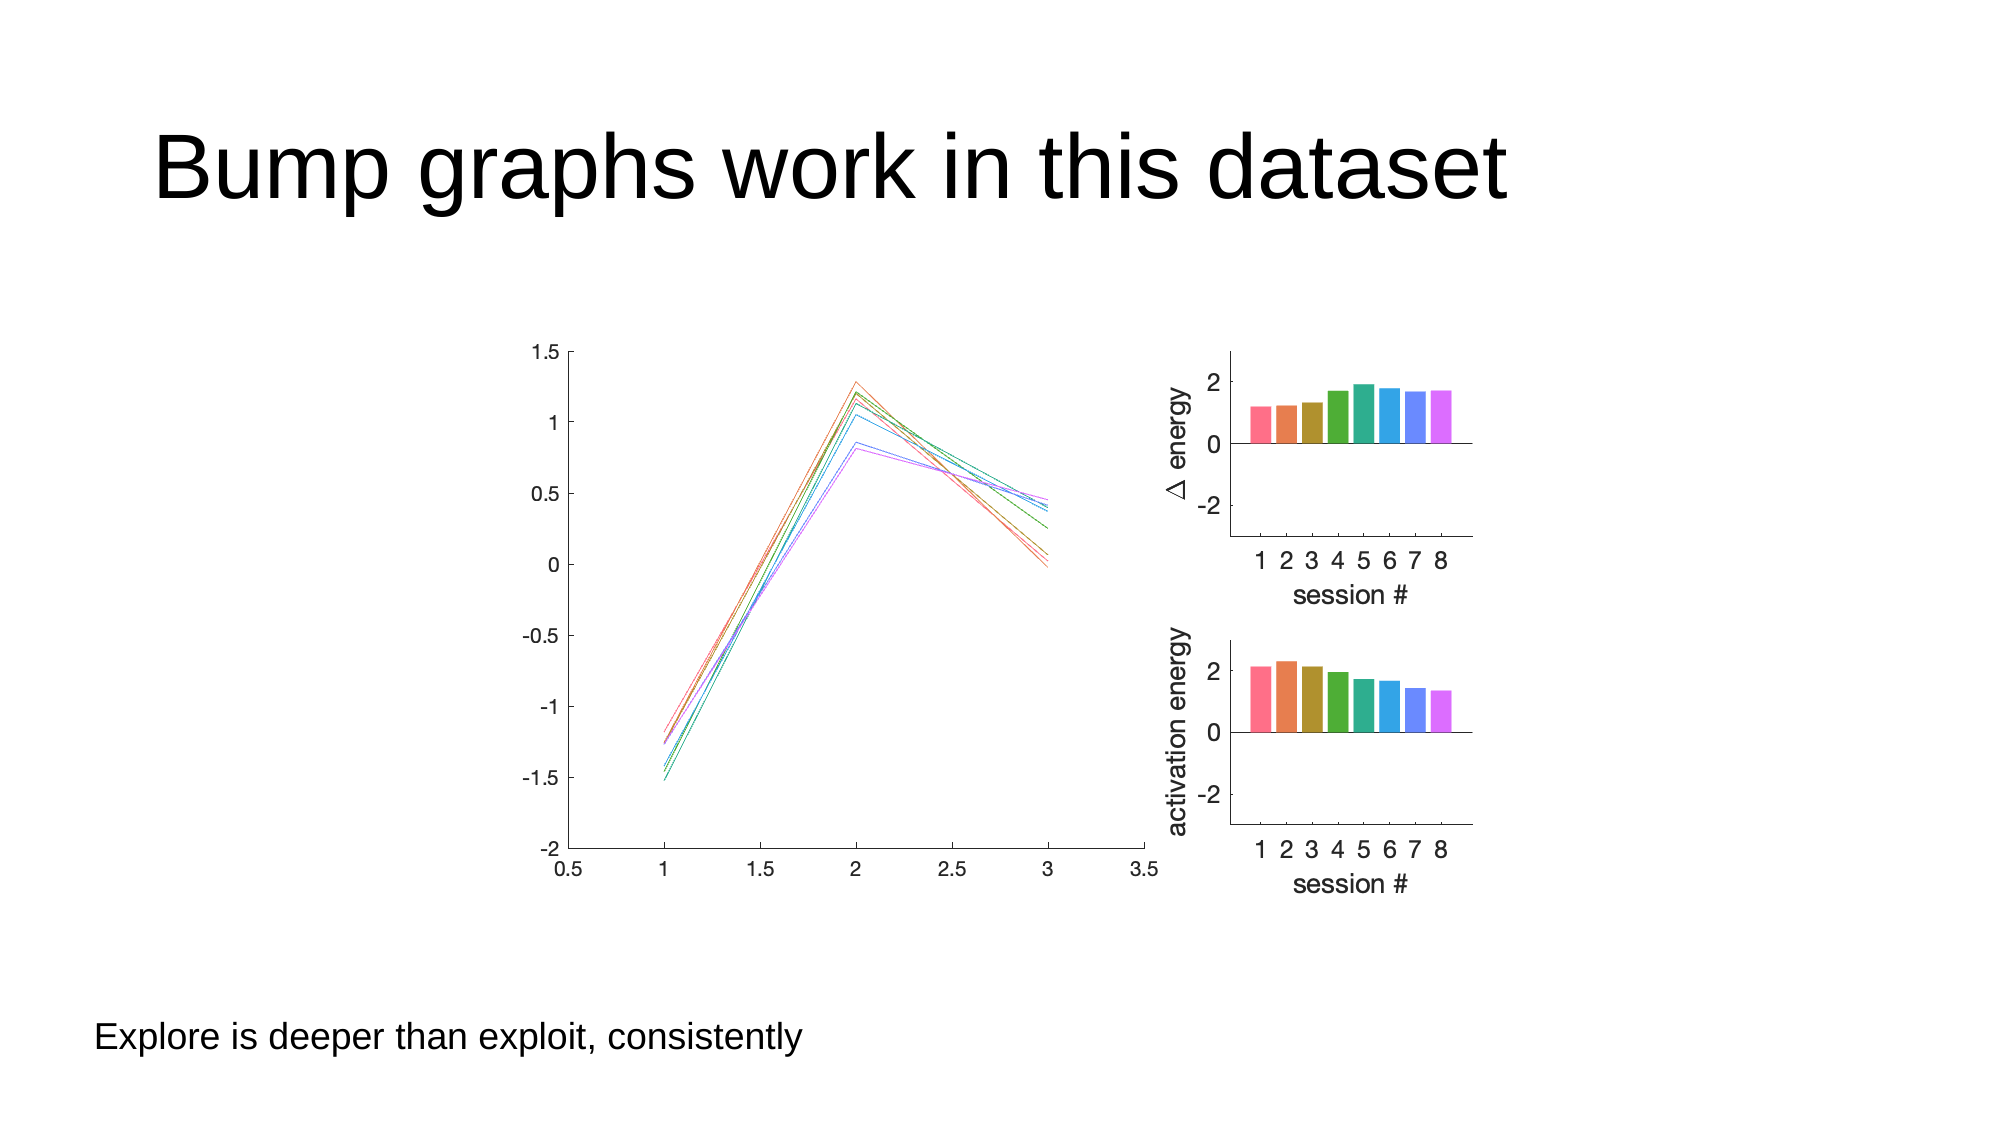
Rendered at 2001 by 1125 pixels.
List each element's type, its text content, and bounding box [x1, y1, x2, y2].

text_box Explore is deeper than exploit, consistently [79, 1004, 819, 1065]
picture [416, 305, 1584, 914]
title Bump graphs work in this dataset [137, 59, 1863, 278]
